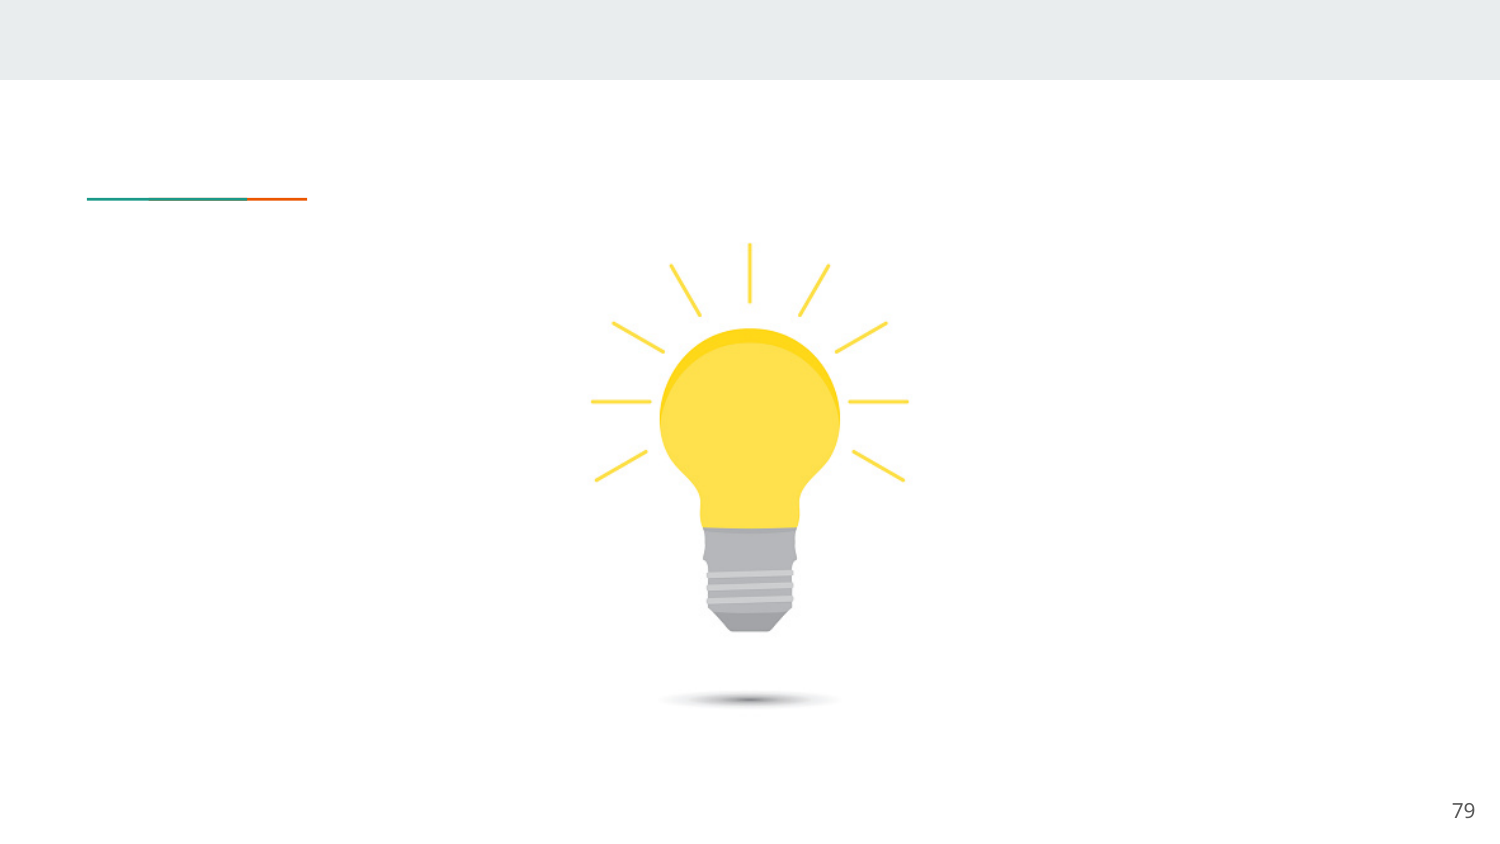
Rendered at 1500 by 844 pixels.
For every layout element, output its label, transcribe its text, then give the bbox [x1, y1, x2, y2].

picture [486, 221, 1014, 750]
slide_number ‹#› [1400, 779, 1491, 844]
